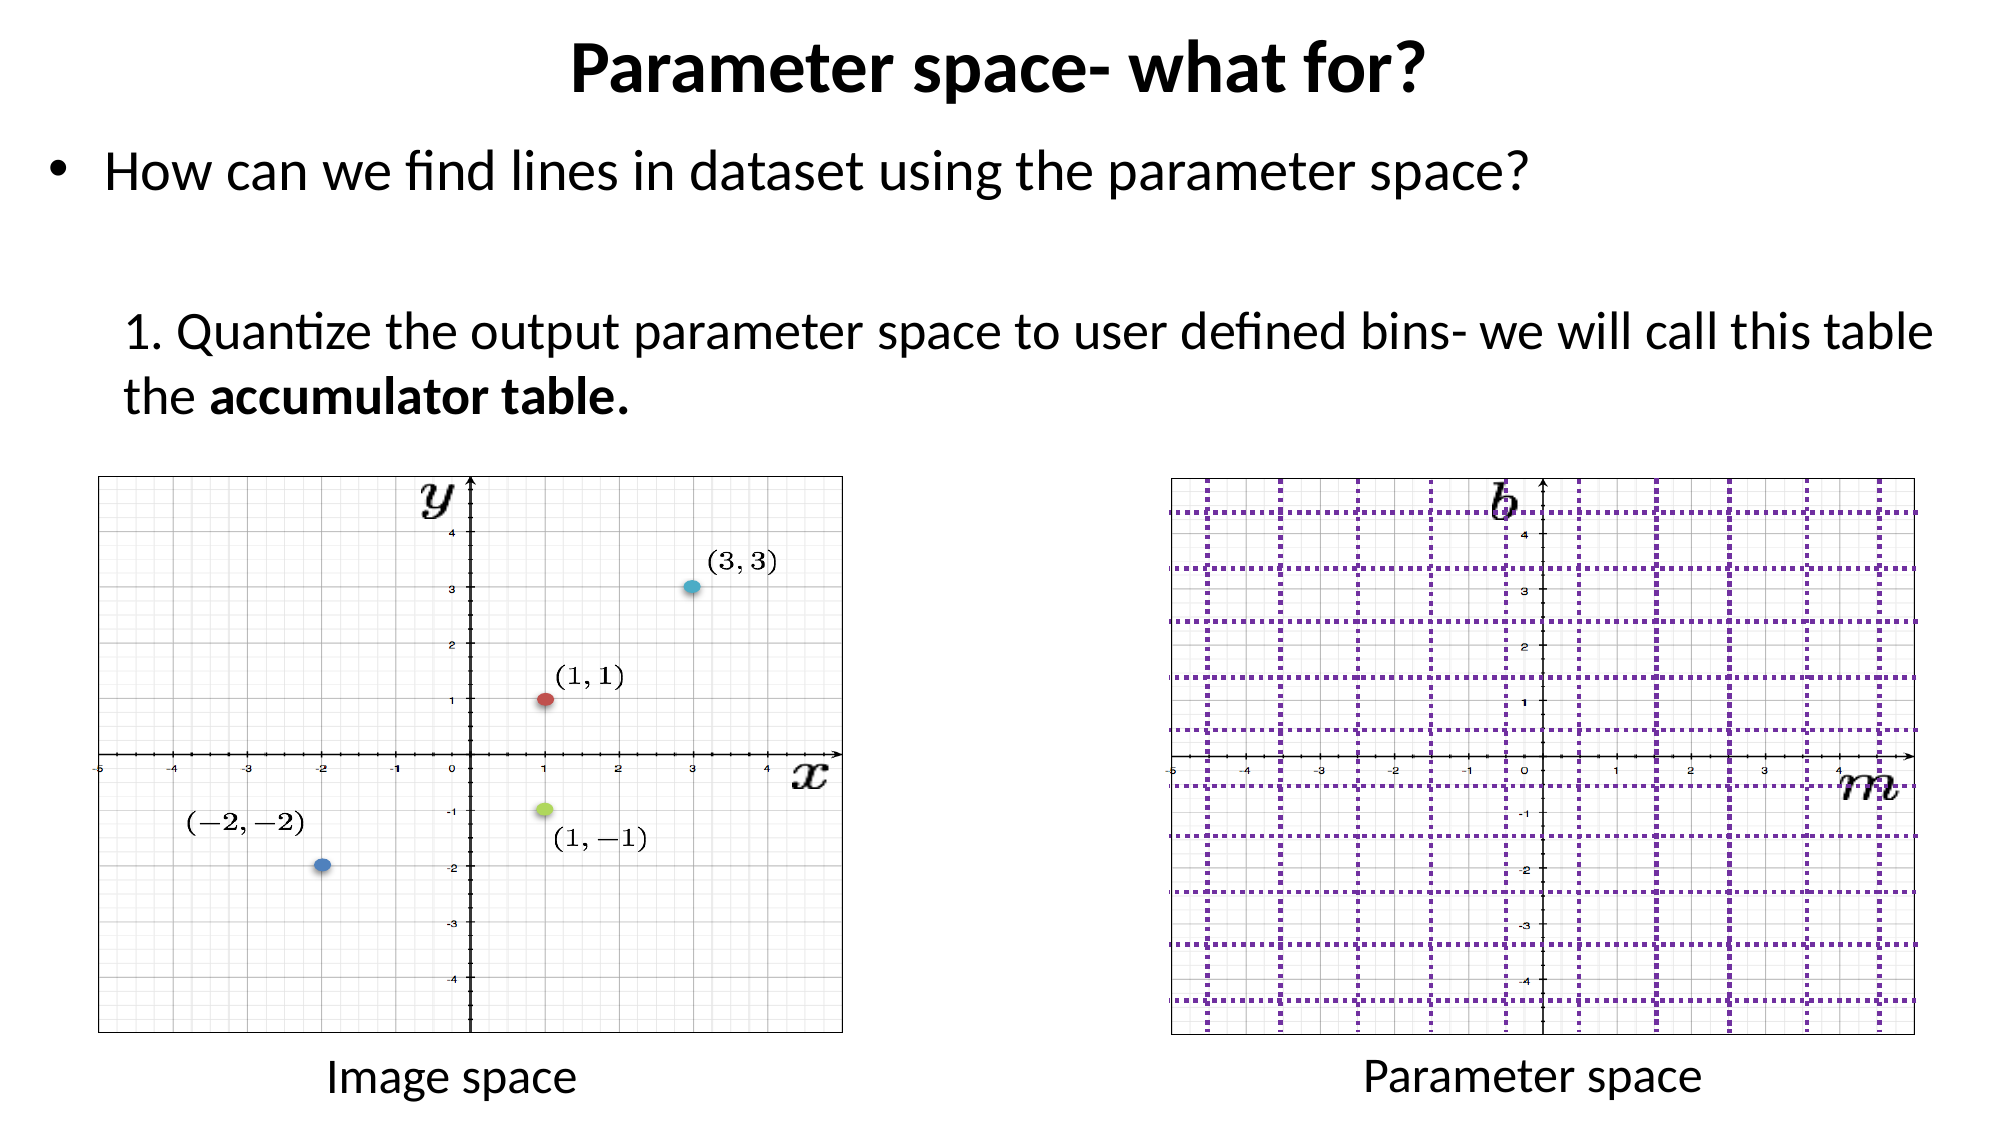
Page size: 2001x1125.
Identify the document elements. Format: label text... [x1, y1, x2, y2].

text_box Image space [319, 1069, 586, 1111]
list How can we find lines in dataset using the parameter space? 1. Quantize the output parameter space to user defined bins- we will call this table the accumulator table. [33, 125, 1967, 1063]
picture [1132, 449, 1954, 1063]
text_box Parameter space [1356, 1071, 1711, 1109]
picture [60, 447, 882, 1062]
title Parameter space- what for? [33, 0, 1967, 125]
